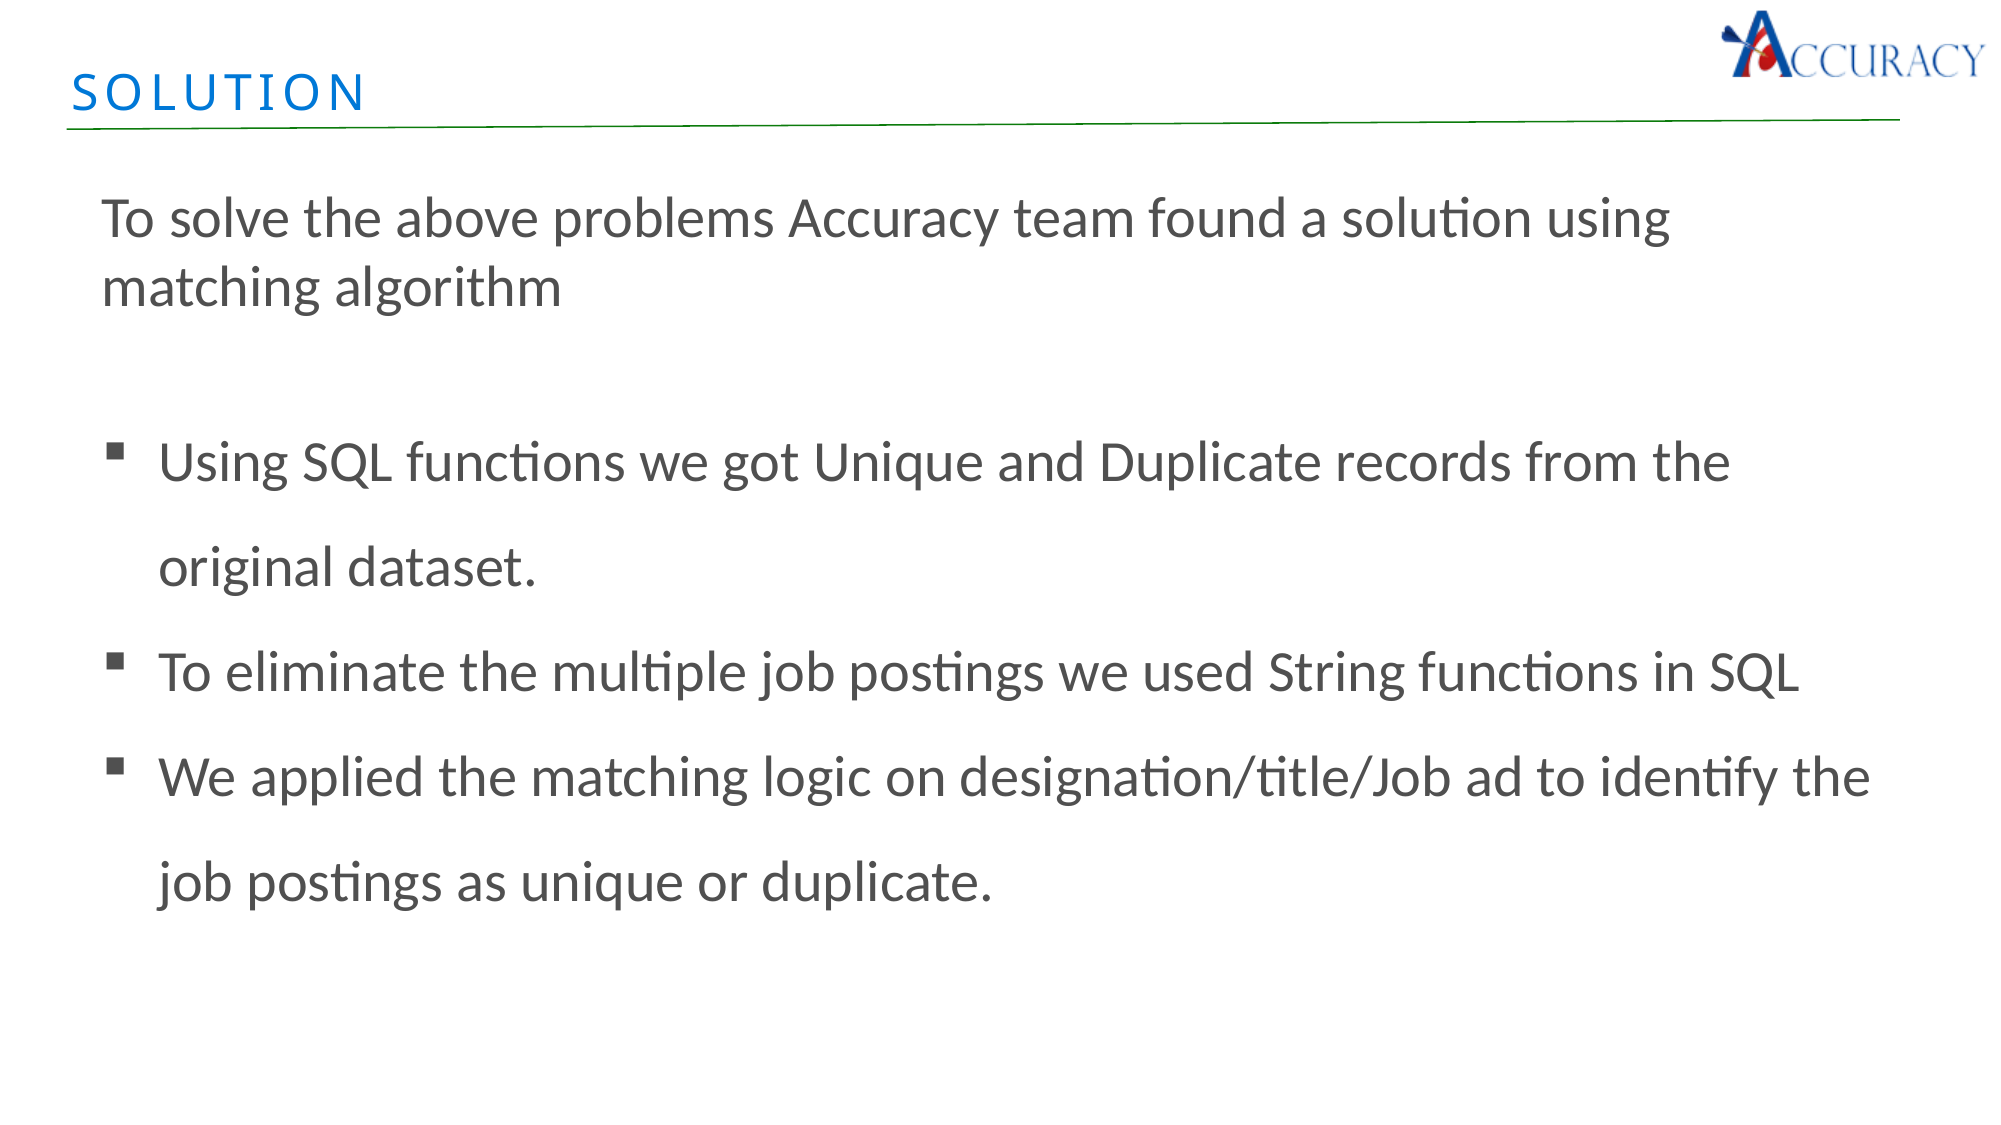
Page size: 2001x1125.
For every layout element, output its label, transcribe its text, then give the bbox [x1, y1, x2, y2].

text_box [66, 119, 1901, 130]
text_box SOLUTION [51, 50, 626, 125]
text_box To solve the above problems Accuracy team found a solution using matching algorithm Using SQL functions we got Unique and Duplicate records from the original dataset. To eliminate the multiple job postings we used String functions in SQL We applied the matching logic on designation/title/Job ad to identify the job postings as unique or duplicate. [81, 158, 1900, 985]
picture [1719, 5, 1990, 82]
